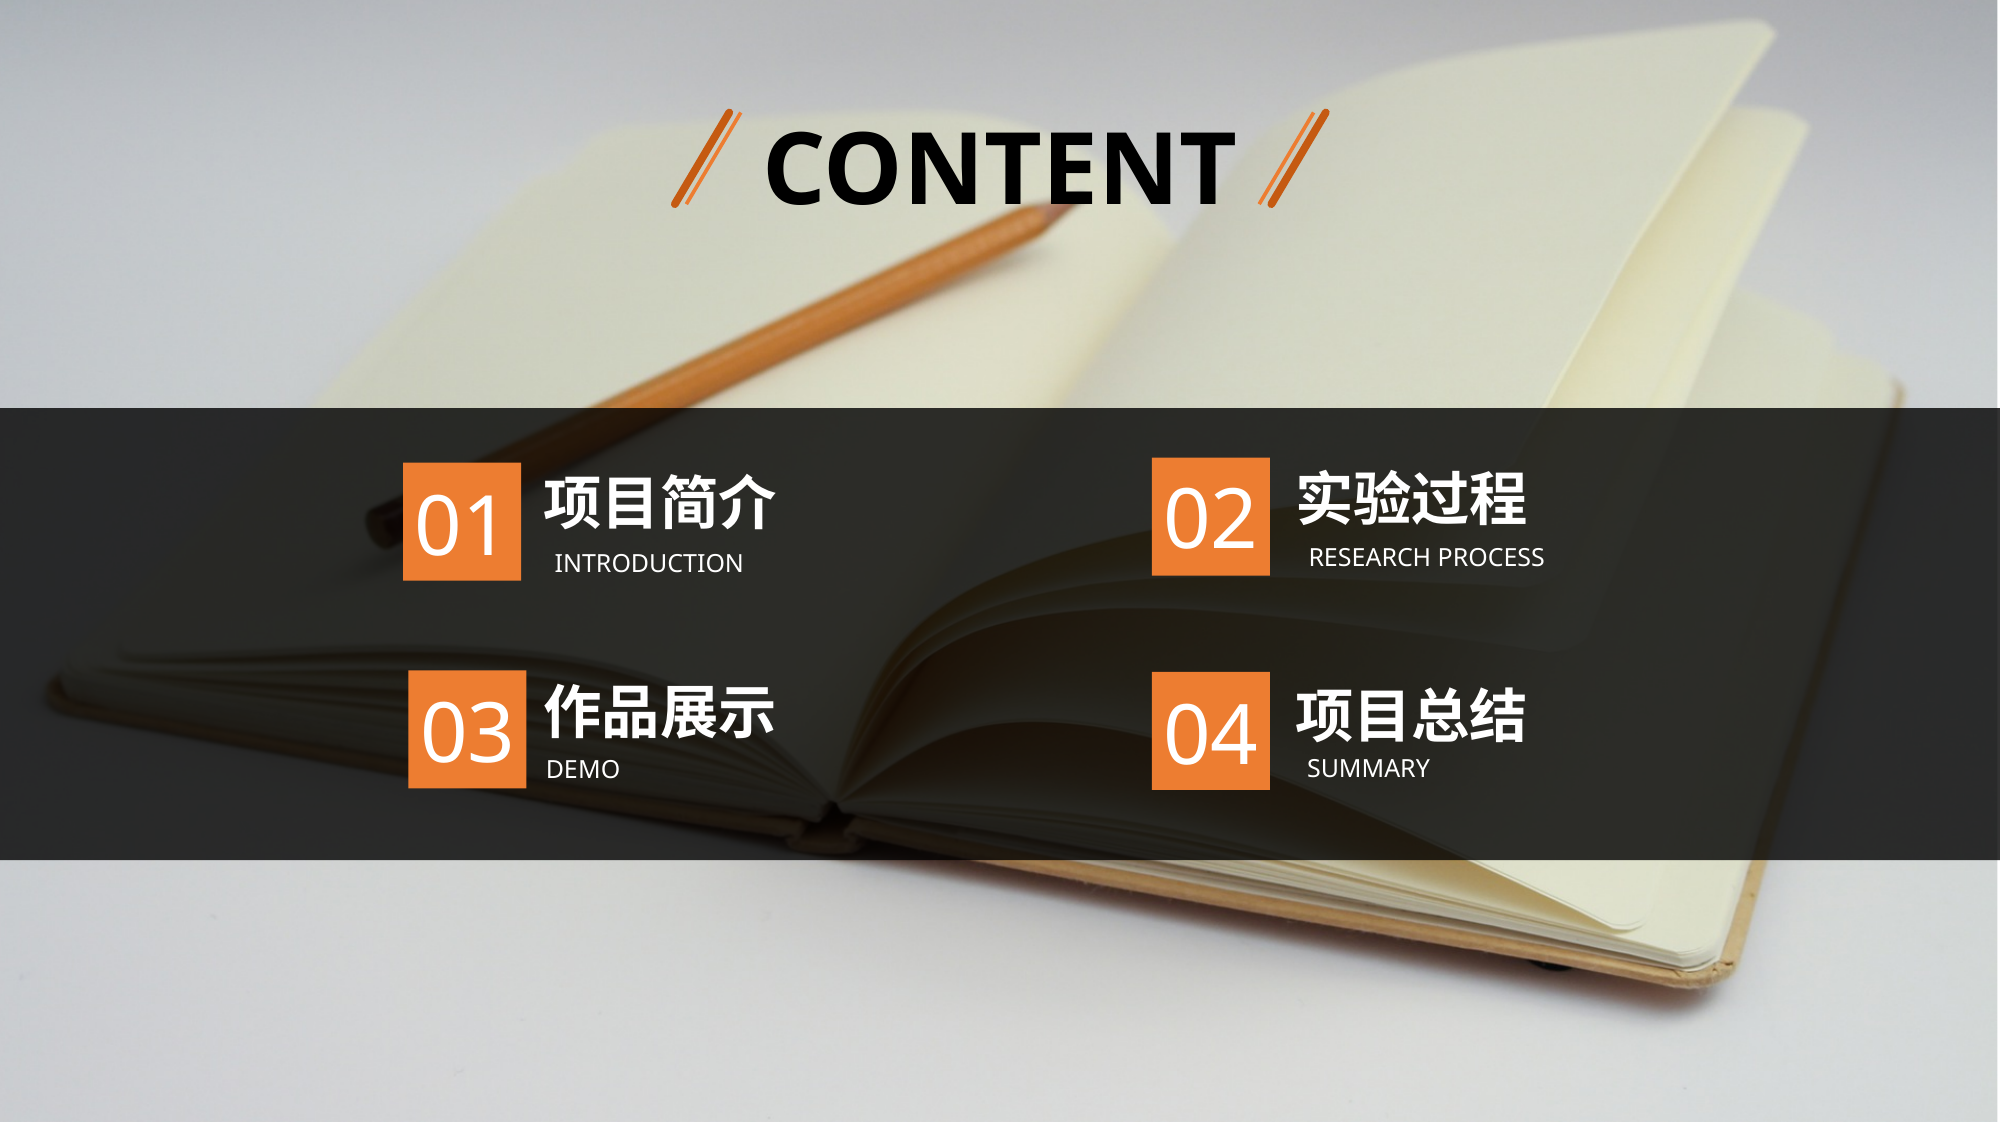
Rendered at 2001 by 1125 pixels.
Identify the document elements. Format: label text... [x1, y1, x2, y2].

picture [0, 0, 1998, 407]
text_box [401, 670, 534, 789]
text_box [528, 667, 844, 792]
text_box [1137, 671, 1596, 791]
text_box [1145, 454, 1596, 580]
text_box [0, 407, 2000, 861]
text_box CONTENT [747, 97, 1253, 232]
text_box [1271, 112, 1326, 205]
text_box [528, 457, 844, 586]
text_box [391, 462, 534, 581]
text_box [674, 112, 730, 205]
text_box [730, 112, 741, 205]
picture [0, 861, 1998, 1122]
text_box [1259, 112, 1271, 205]
